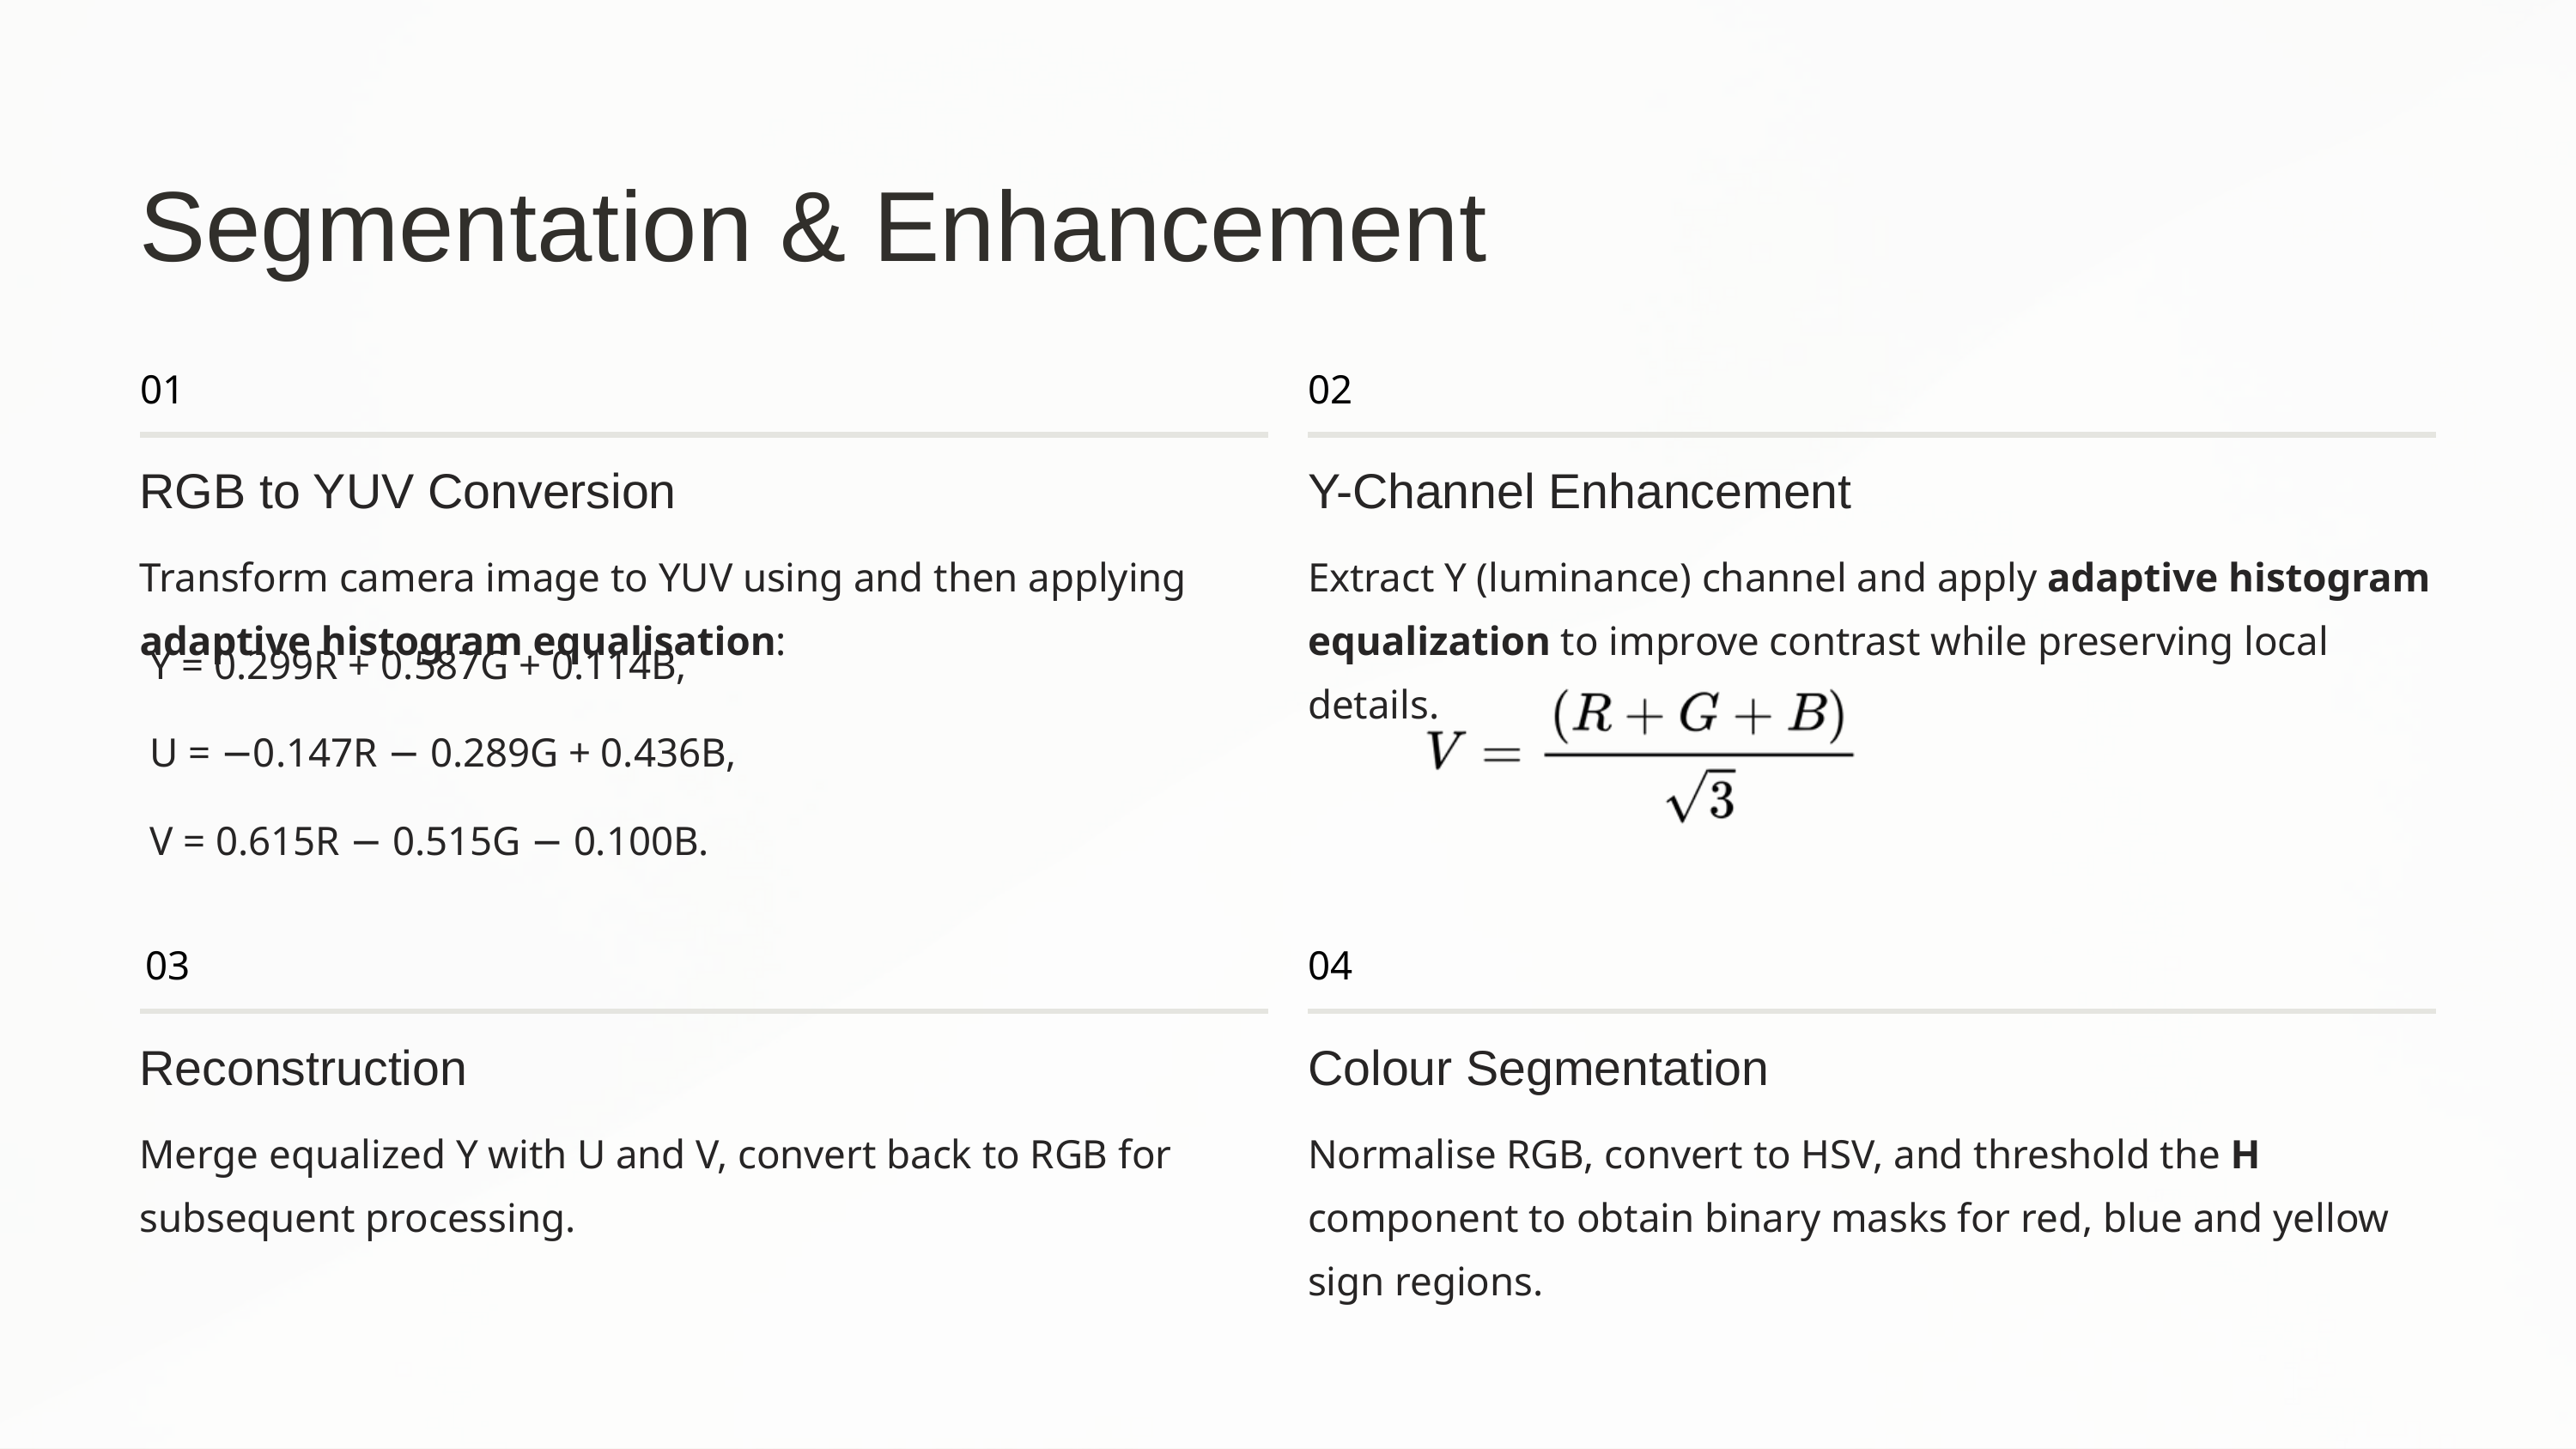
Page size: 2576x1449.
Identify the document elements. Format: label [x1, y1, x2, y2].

text_box [0, 0, 2576, 1449]
picture [1379, 646, 1905, 868]
text_box [1307, 1008, 2437, 1015]
text_box [139, 1008, 1268, 1015]
text_box [139, 432, 1268, 438]
text_box [1307, 432, 2437, 438]
